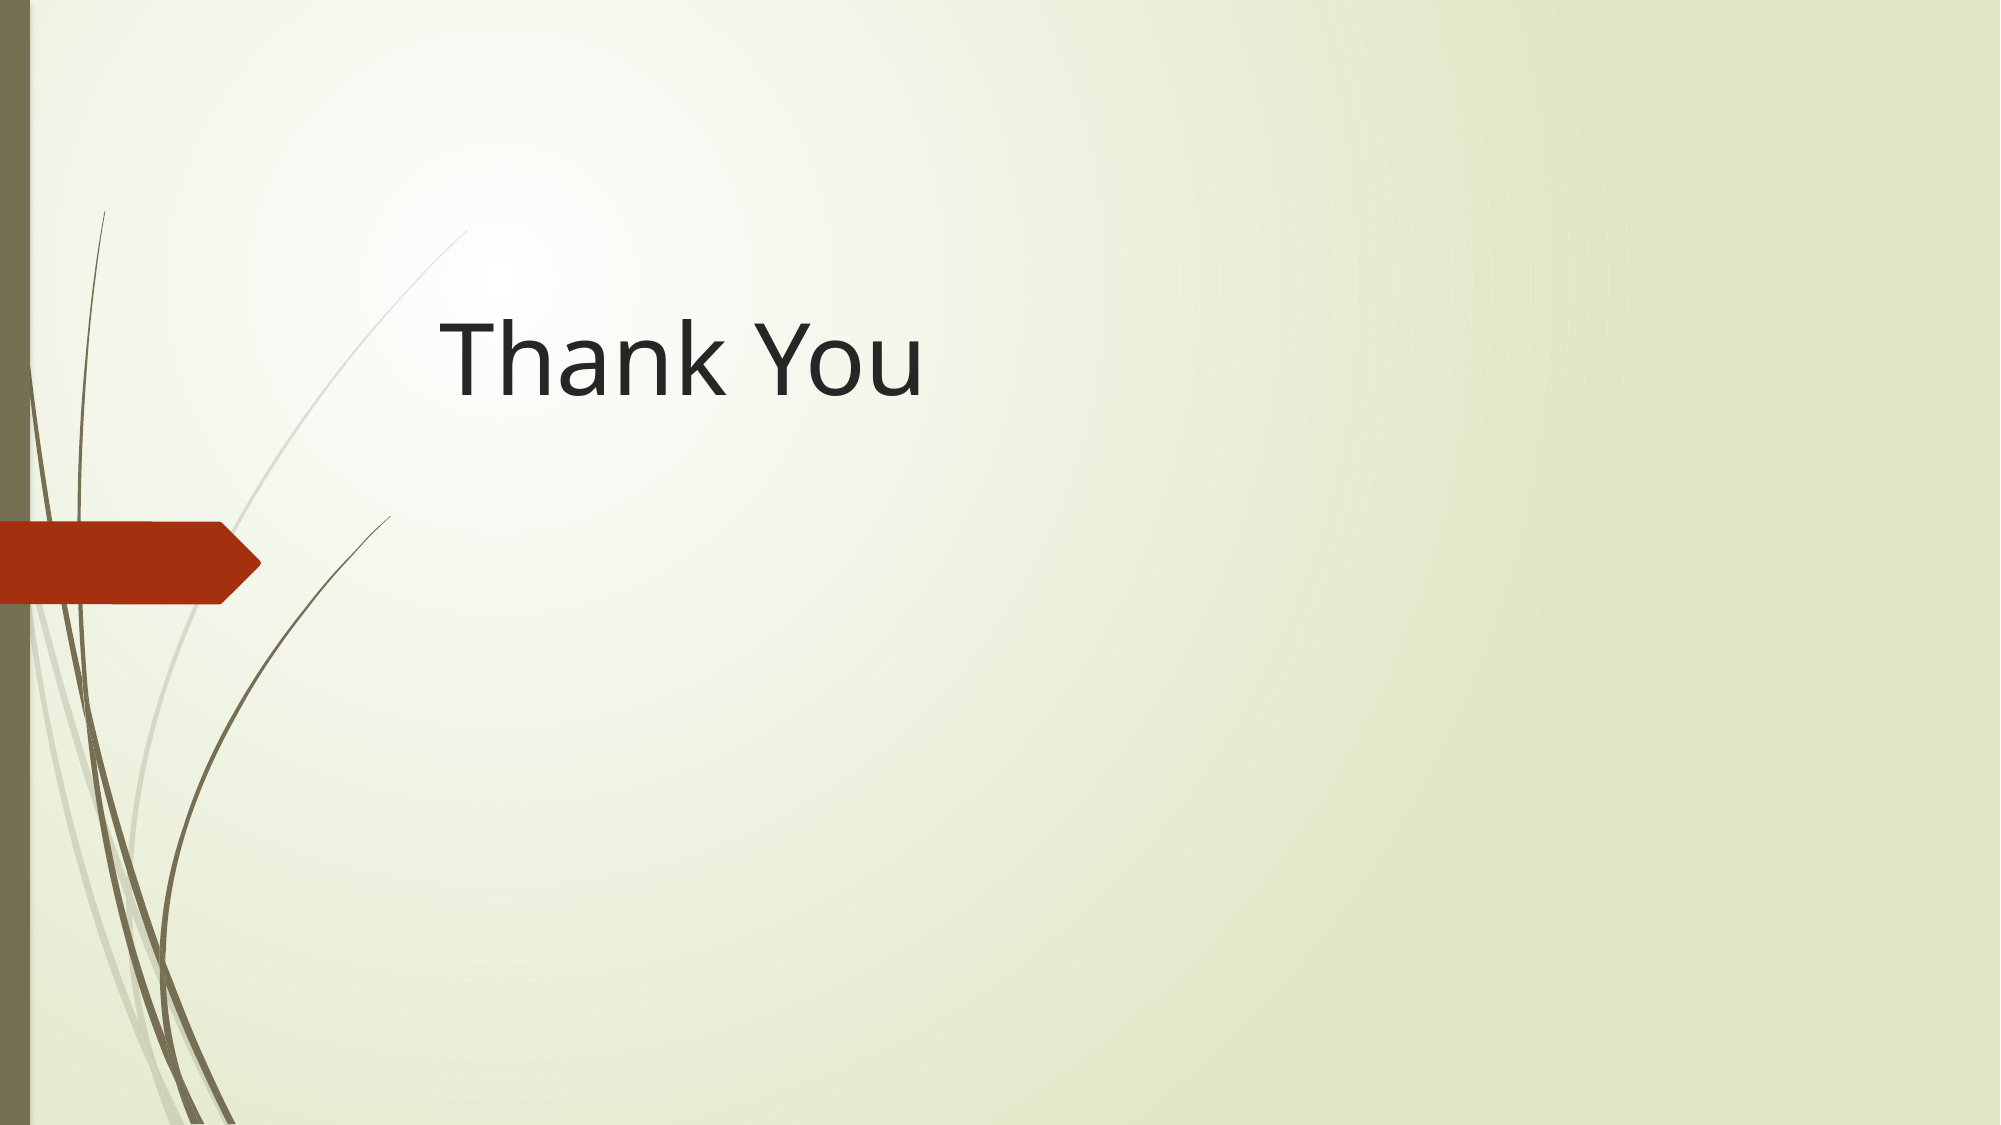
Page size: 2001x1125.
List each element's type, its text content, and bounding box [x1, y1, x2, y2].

title Thank You [424, 99, 1888, 612]
